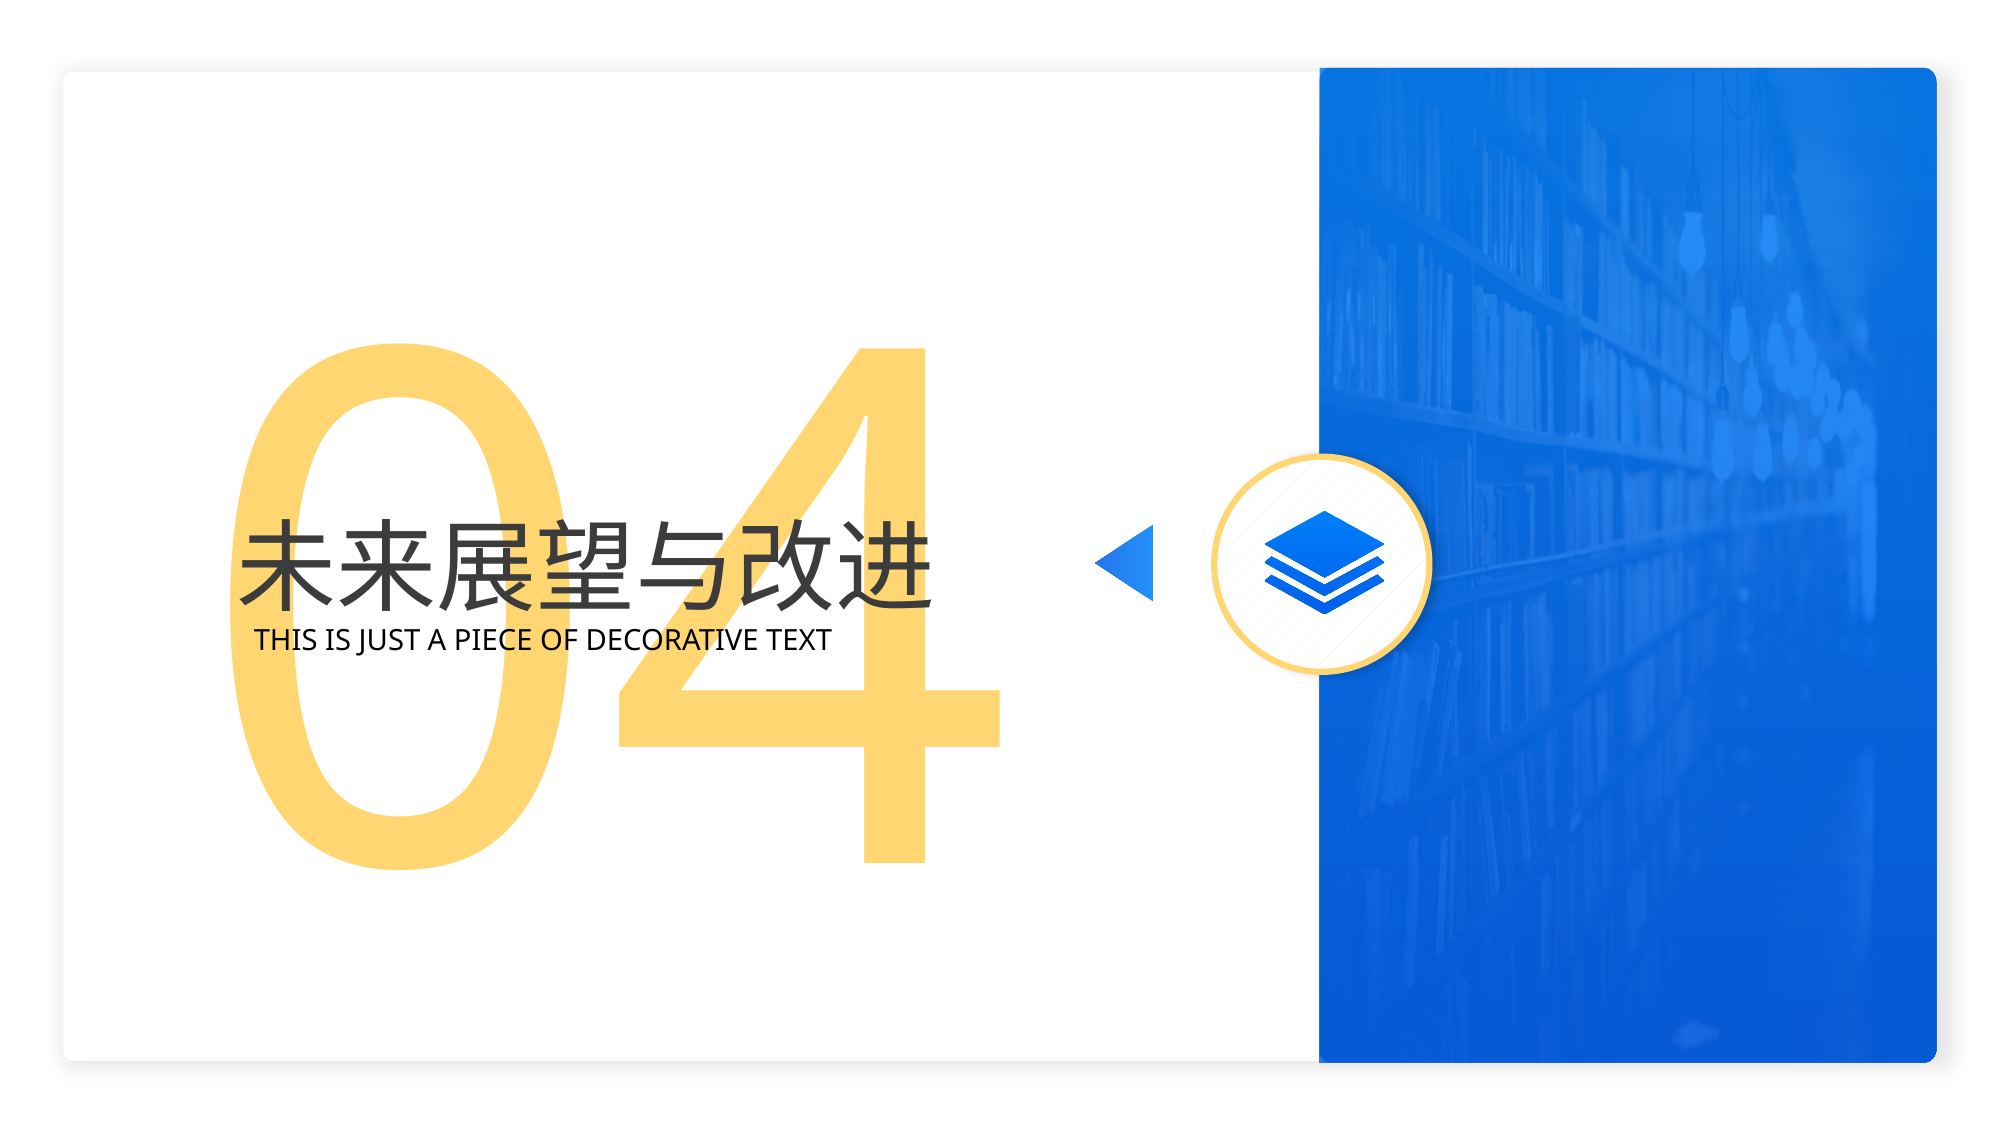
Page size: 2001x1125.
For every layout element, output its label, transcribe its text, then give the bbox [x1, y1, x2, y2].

text_box 04 [103, 139, 1107, 1015]
text_box THIS IS JUST A PIECE OF DECORATIVE TEXT [238, 614, 971, 664]
text_box [1264, 556, 1385, 596]
text_box [1264, 510, 1385, 578]
text_box [1264, 574, 1385, 615]
text_box 未来展望与改进 [108, 496, 1064, 631]
